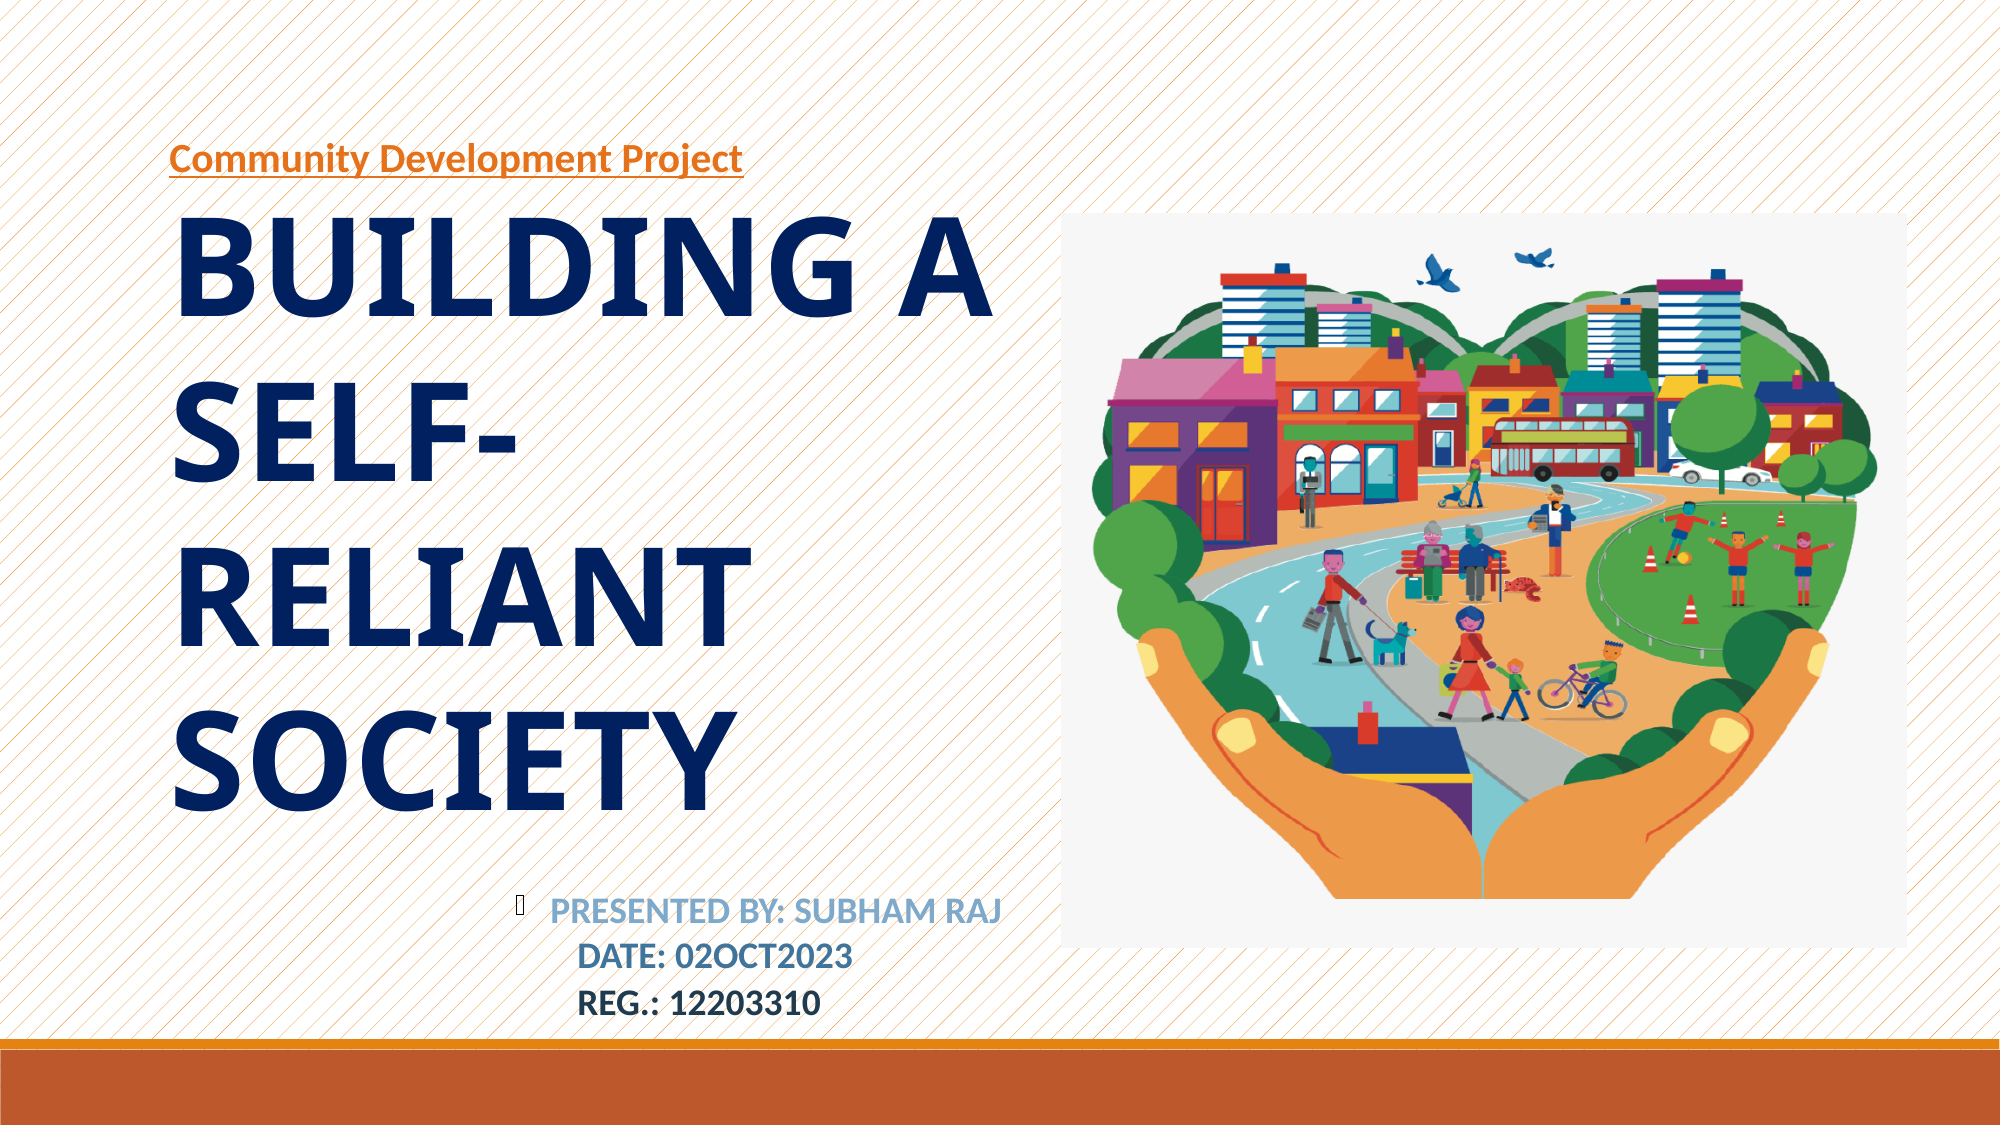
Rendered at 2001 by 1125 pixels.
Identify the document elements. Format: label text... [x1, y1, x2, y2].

picture [1060, 212, 1908, 949]
text_box PRESENTED BY: SUBHAM RAJ [460, 848, 1186, 969]
text_box REG.: 12203310 [562, 970, 848, 1031]
text_box BUILDING A SELF-RELIANT SOCIETY [154, 171, 1025, 846]
text_box Community Development Project [154, 124, 852, 189]
text_box DATE: 02OCT2023 [562, 923, 880, 984]
